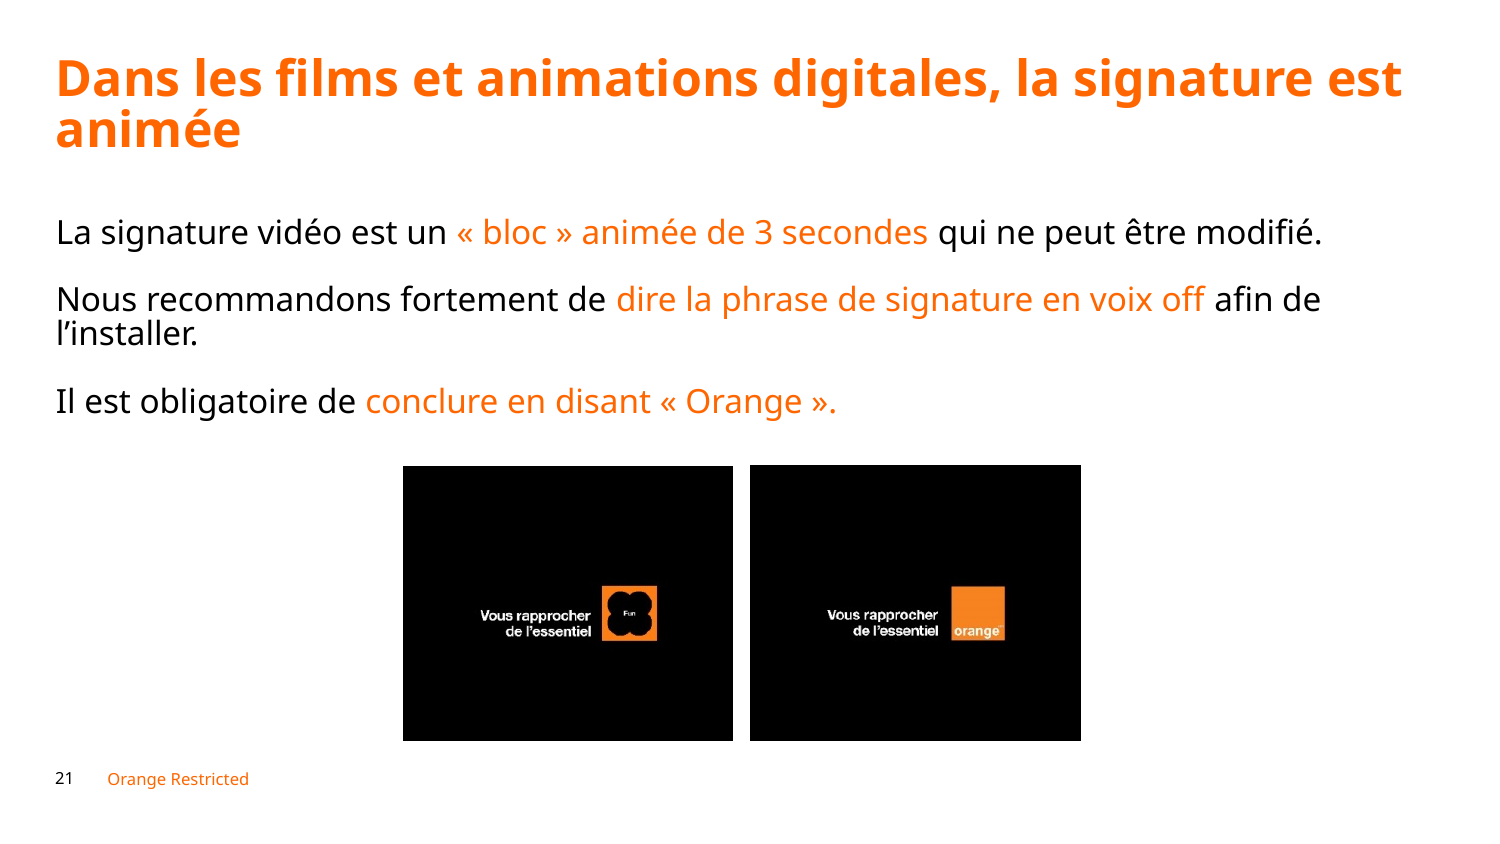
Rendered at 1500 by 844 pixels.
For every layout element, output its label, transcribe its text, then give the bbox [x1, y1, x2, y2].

list Dans les films et animations digitales, la signature est animée La signature vidéo est un « bloc » animée de 3 secondes qui ne peut être modifié. Nous recommandons fortement de dire la phrase de signature en voix off afin de l’installer. Il est obligatoire de conclure en disant « Orange ». [55, 55, 1462, 734]
picture [403, 466, 733, 741]
picture [749, 465, 1081, 741]
